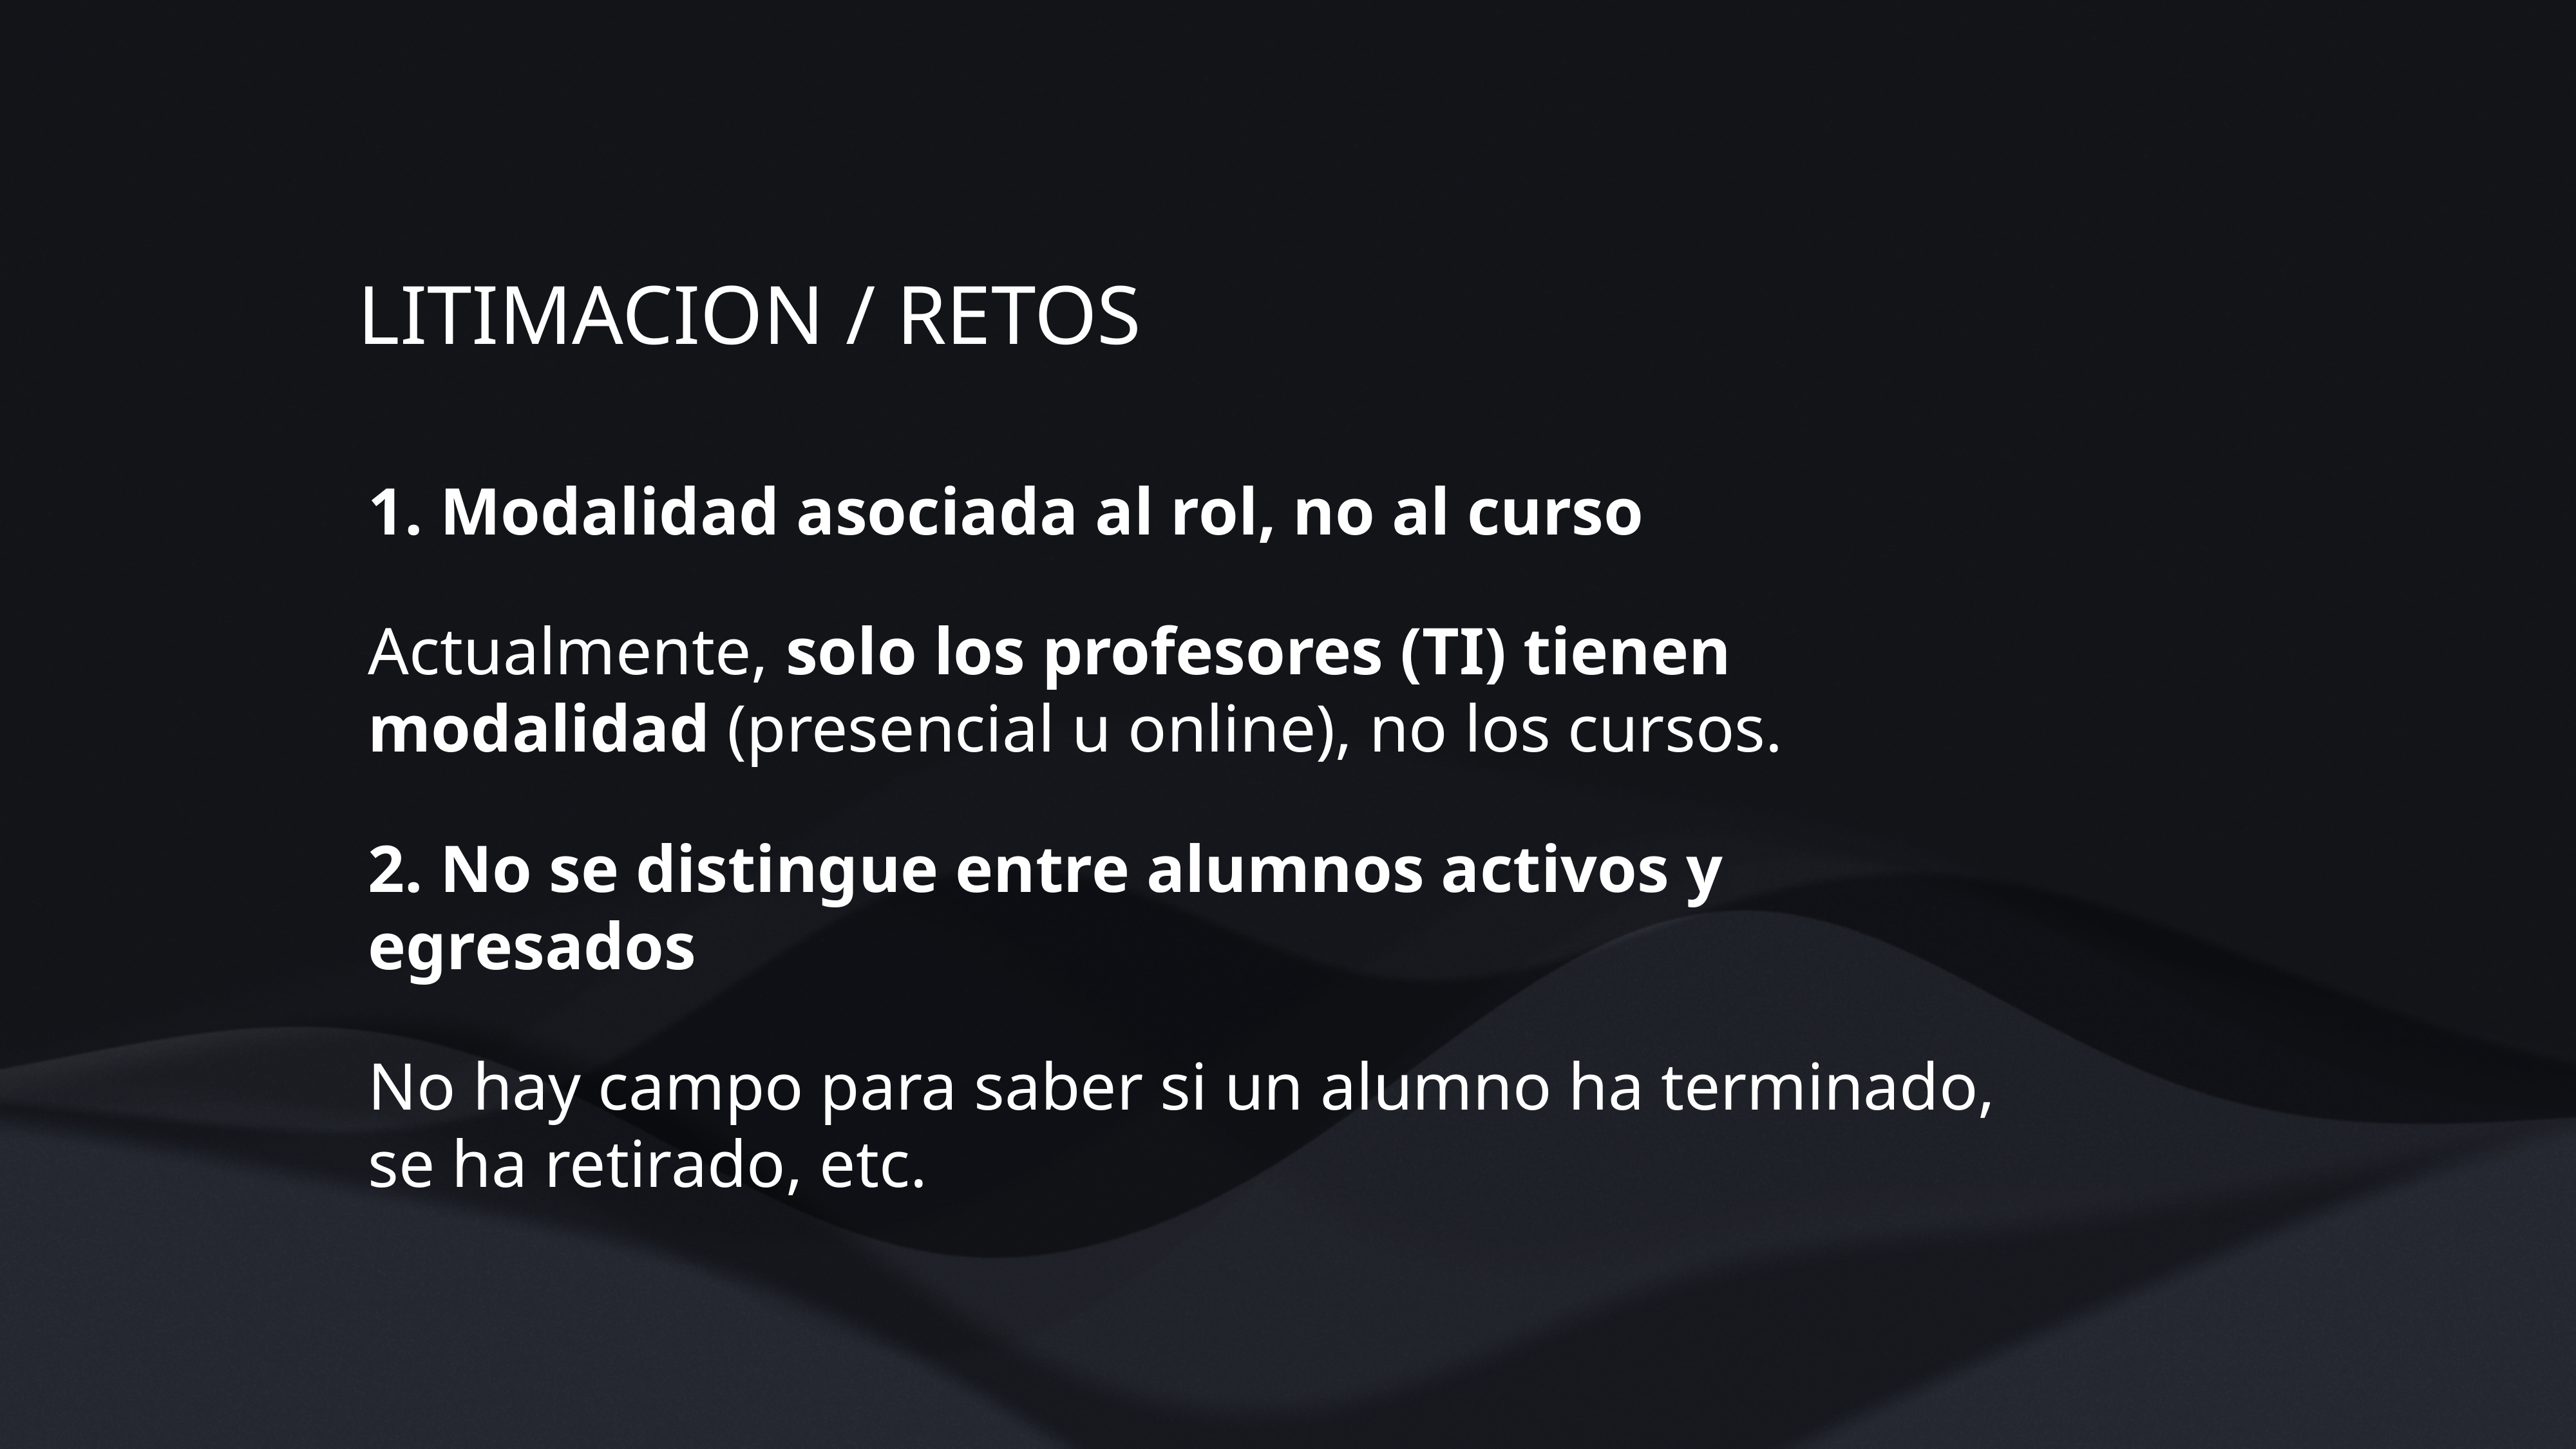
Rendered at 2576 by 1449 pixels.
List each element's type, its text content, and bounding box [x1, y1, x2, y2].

text_box 1. Modalidad asociada al rol, no al curso Actualmente, solo los profesores (TI) tienen modalidad (presencial u online), no los cursos. 2. No se distingue entre alumnos activos y egresados No hay campo para saber si un alumno ha terminado, se ha retirado, etc. [363, 465, 2049, 1345]
picture [0, 0, 2576, 1449]
text_box LITIMACION / RETOS [332, 259, 1711, 366]
